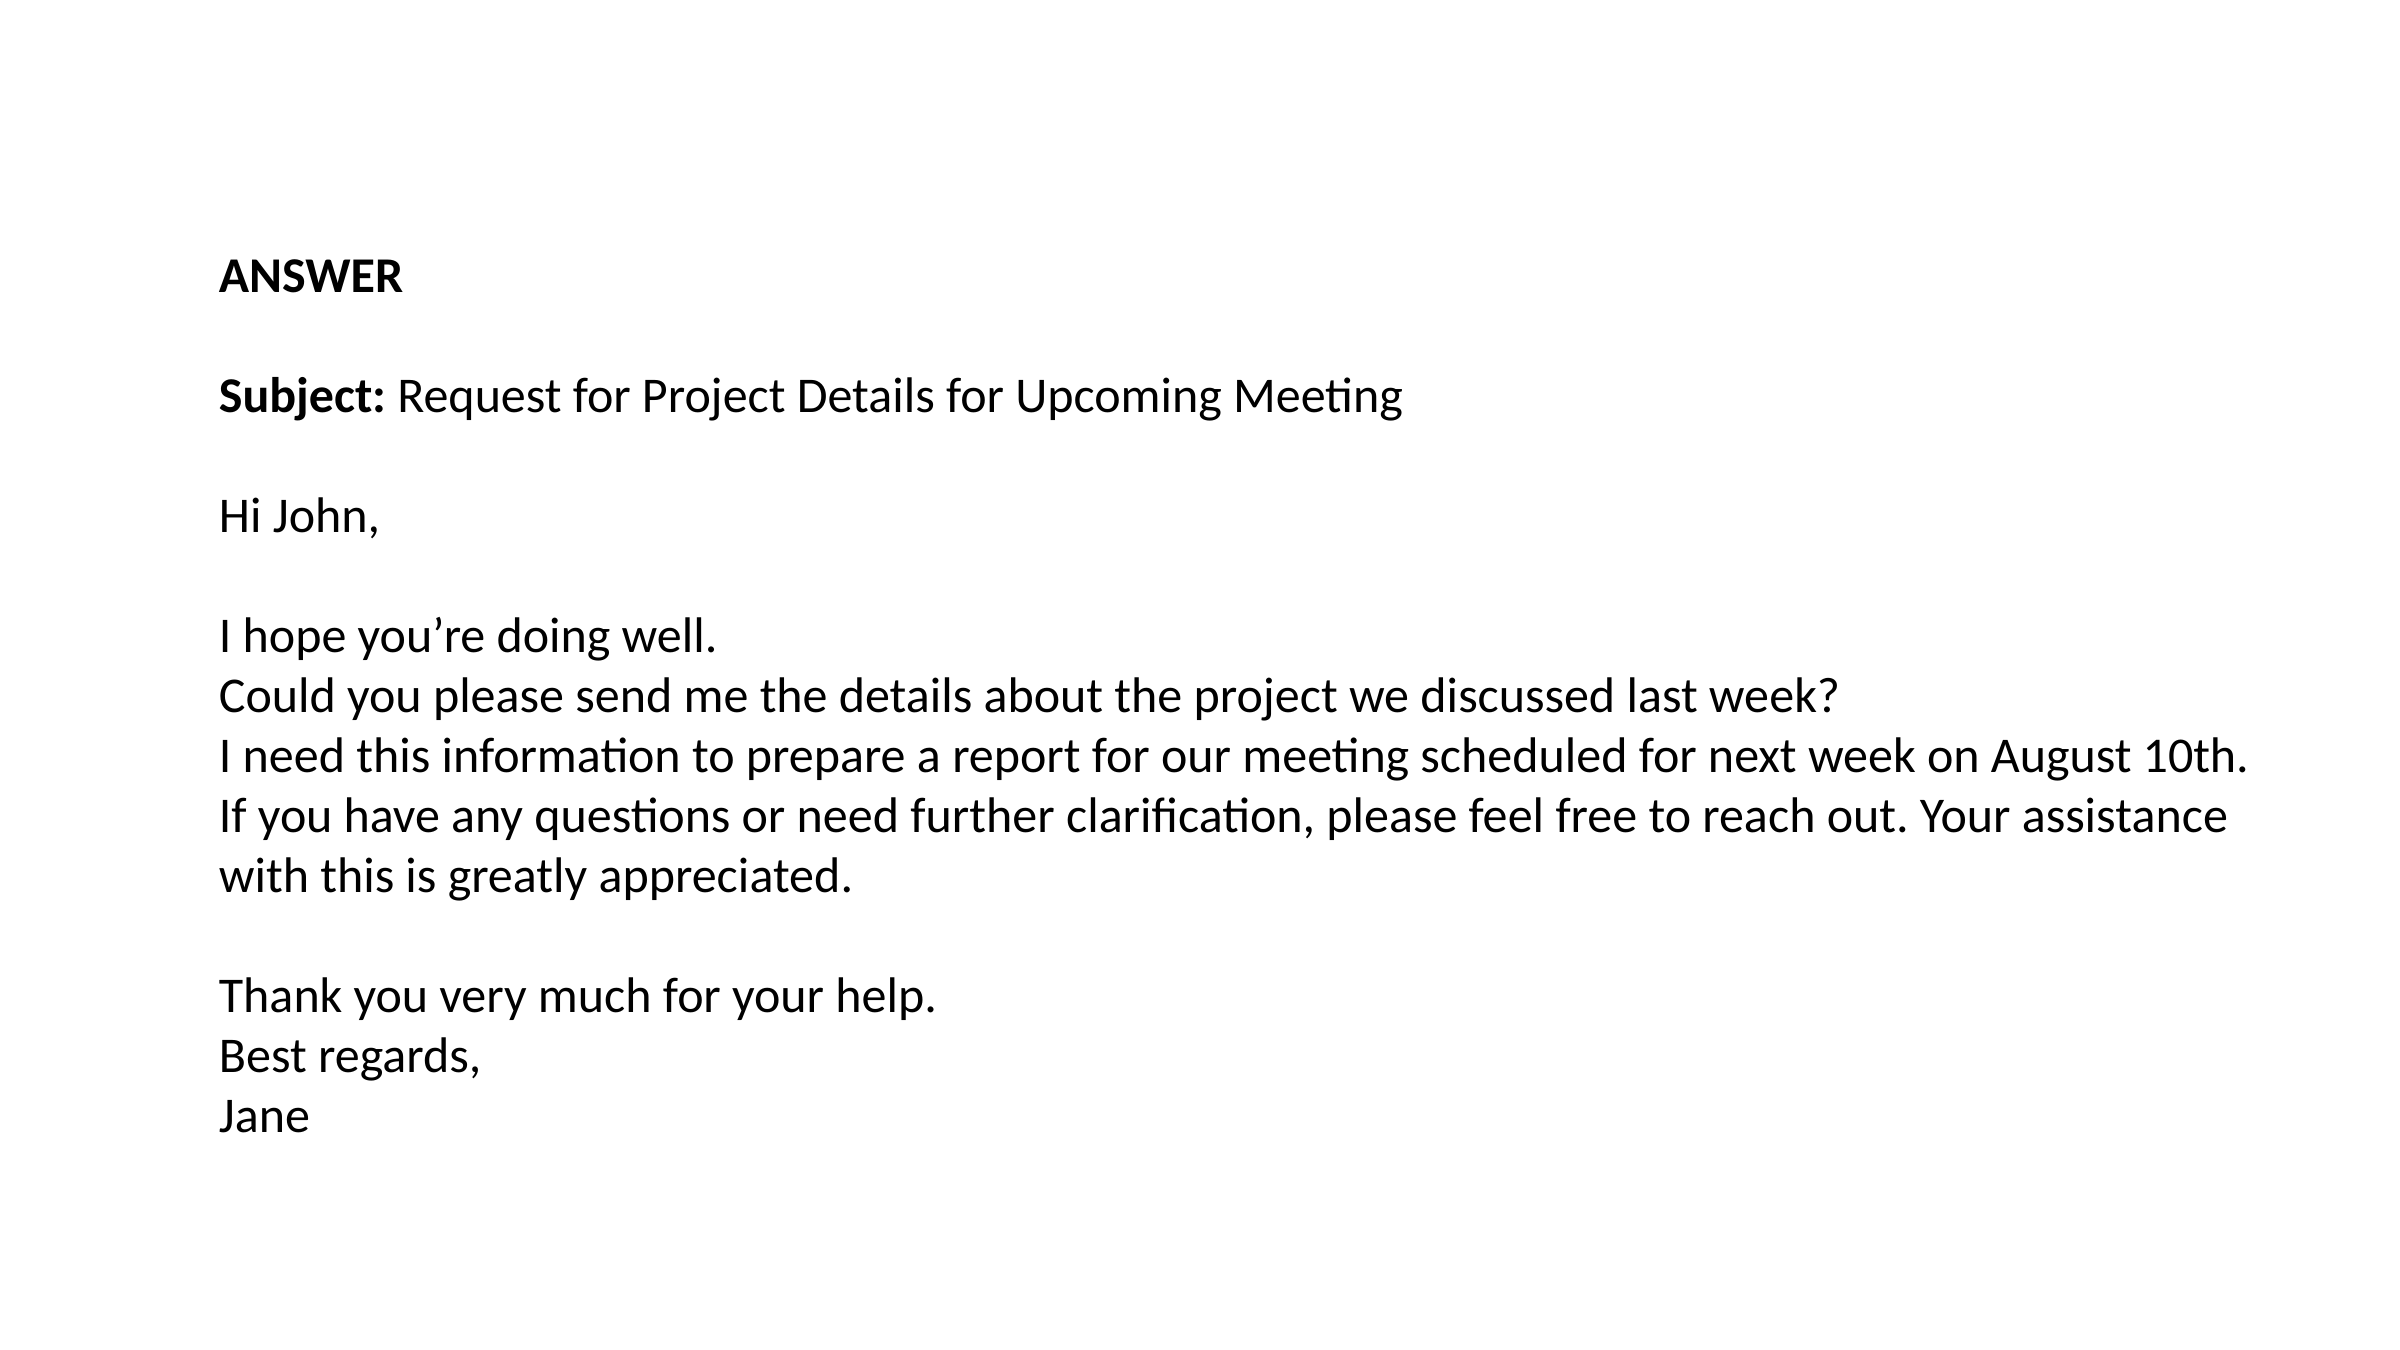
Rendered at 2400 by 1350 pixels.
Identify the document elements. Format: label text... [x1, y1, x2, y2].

text_box ANSWER Subject: Request for Project Details for Upcoming Meeting Hi John, I hope you’re doing well. Could you please send me the details about the project we discussed last week? I need this information to prepare a report for our meeting scheduled for next week on August 10th. If you have any questions or need further clarification, please feel free to reach out. Your assistance with this is greatly appreciated. Thank you very much for your help. Best regards, Jane [204, 235, 2314, 1029]
